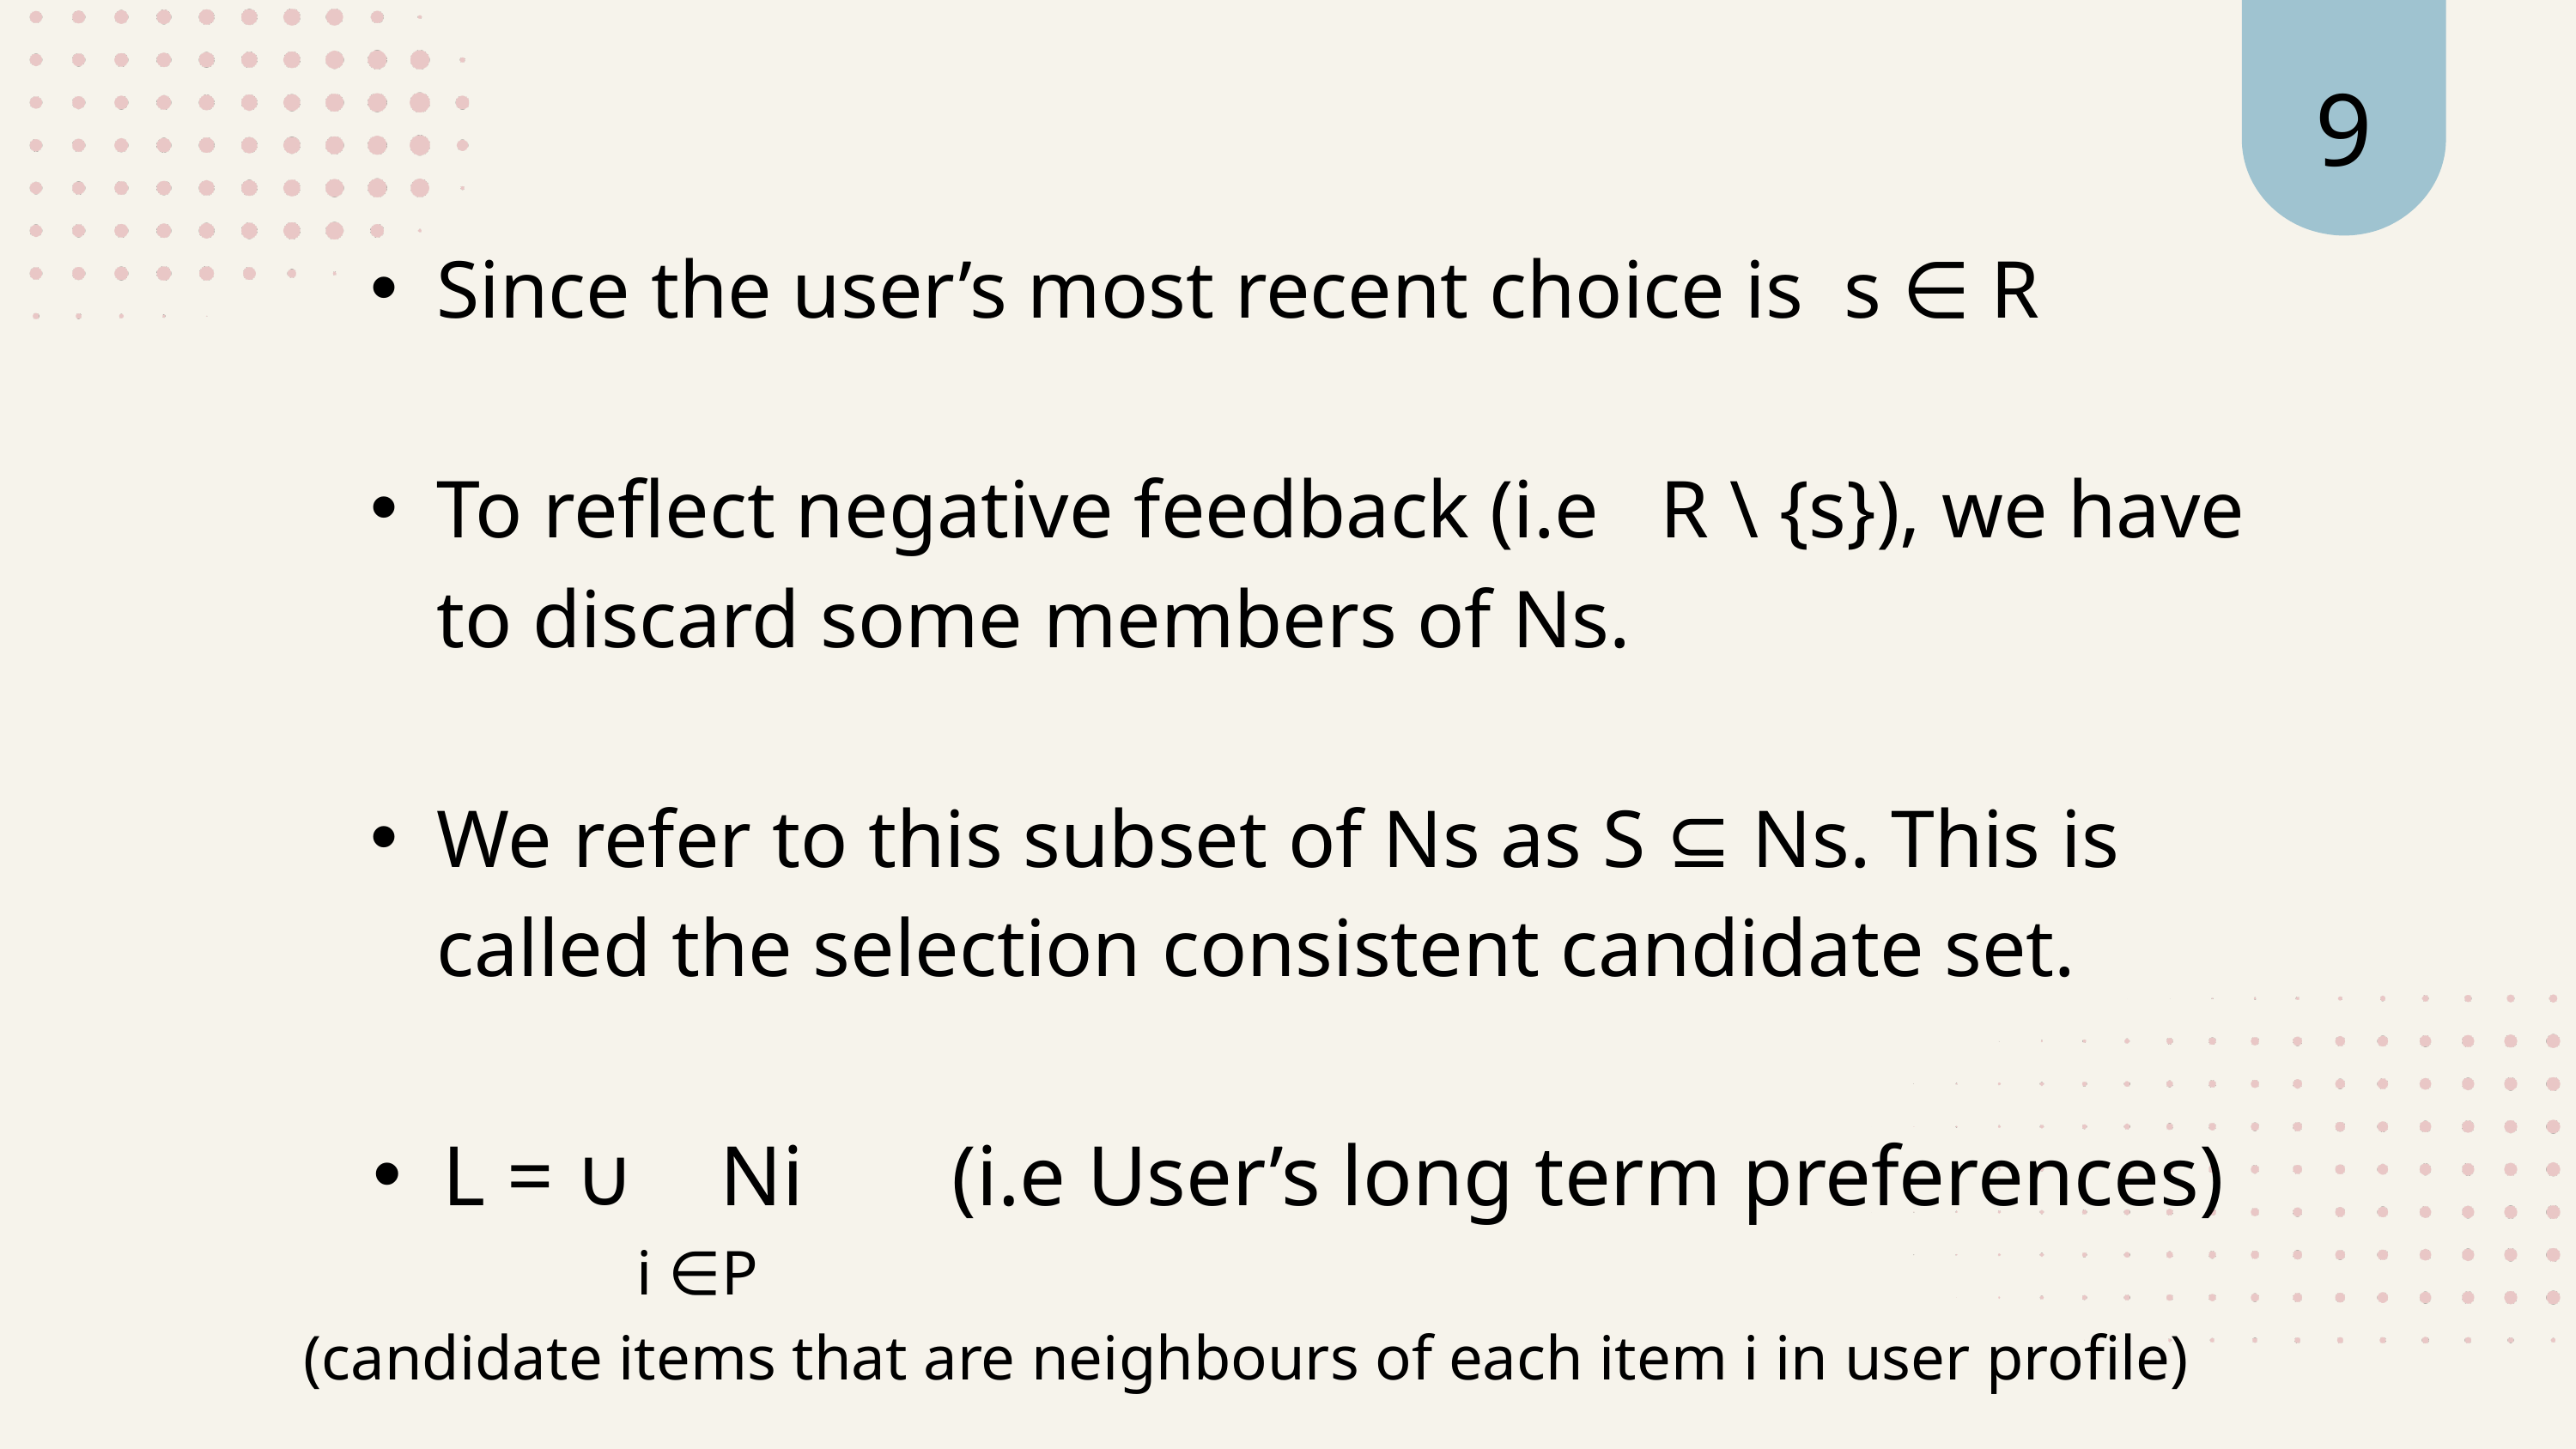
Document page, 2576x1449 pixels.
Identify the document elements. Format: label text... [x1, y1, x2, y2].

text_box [2233, 0, 2455, 236]
text_box [2273, 994, 2576, 1343]
text_box Since the user’s most recent choice is s ∈ R To reflect negative feedback (i.e R \ {s}), we have to discard some members of Ns. We refer to this subset of Ns as S ⊆ Ns. This is called the selection consistent candidate set. L = ∪ Ni (i.e User’s long term preferences) i ∈P (candidate items that are neighbours of each item i in user profile) [303, 223, 2273, 1392]
text_box [0, 0, 470, 319]
